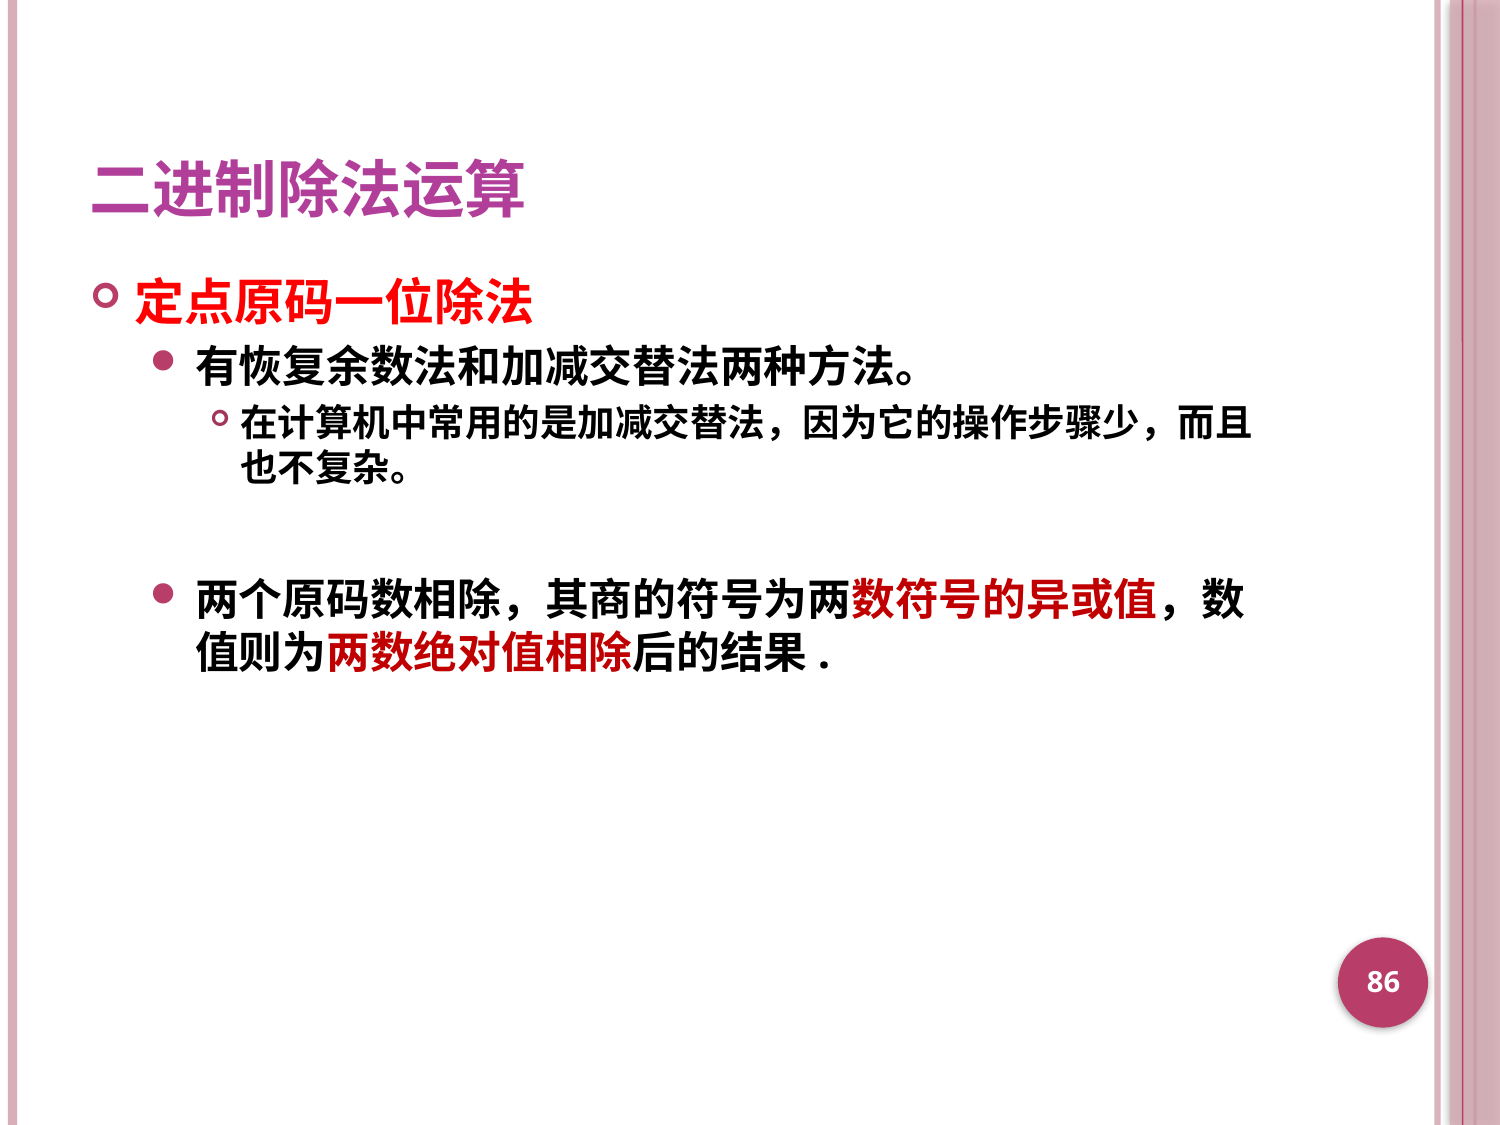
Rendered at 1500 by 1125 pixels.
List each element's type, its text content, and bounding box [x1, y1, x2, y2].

slide_number 86 [1333, 940, 1434, 1026]
list 定点原码一位除法 有恢复余数法和加减交替法两种方法。 在计算机中常用的是加减交替法，因为它的操作步骤少，而且也不复杂。 两个原码数相除，其商的符号为两数符号的异或值，数值则为两数绝对值相除后的结果. [75, 262, 1300, 1062]
title 二进制除法运算 [75, 45, 1300, 233]
